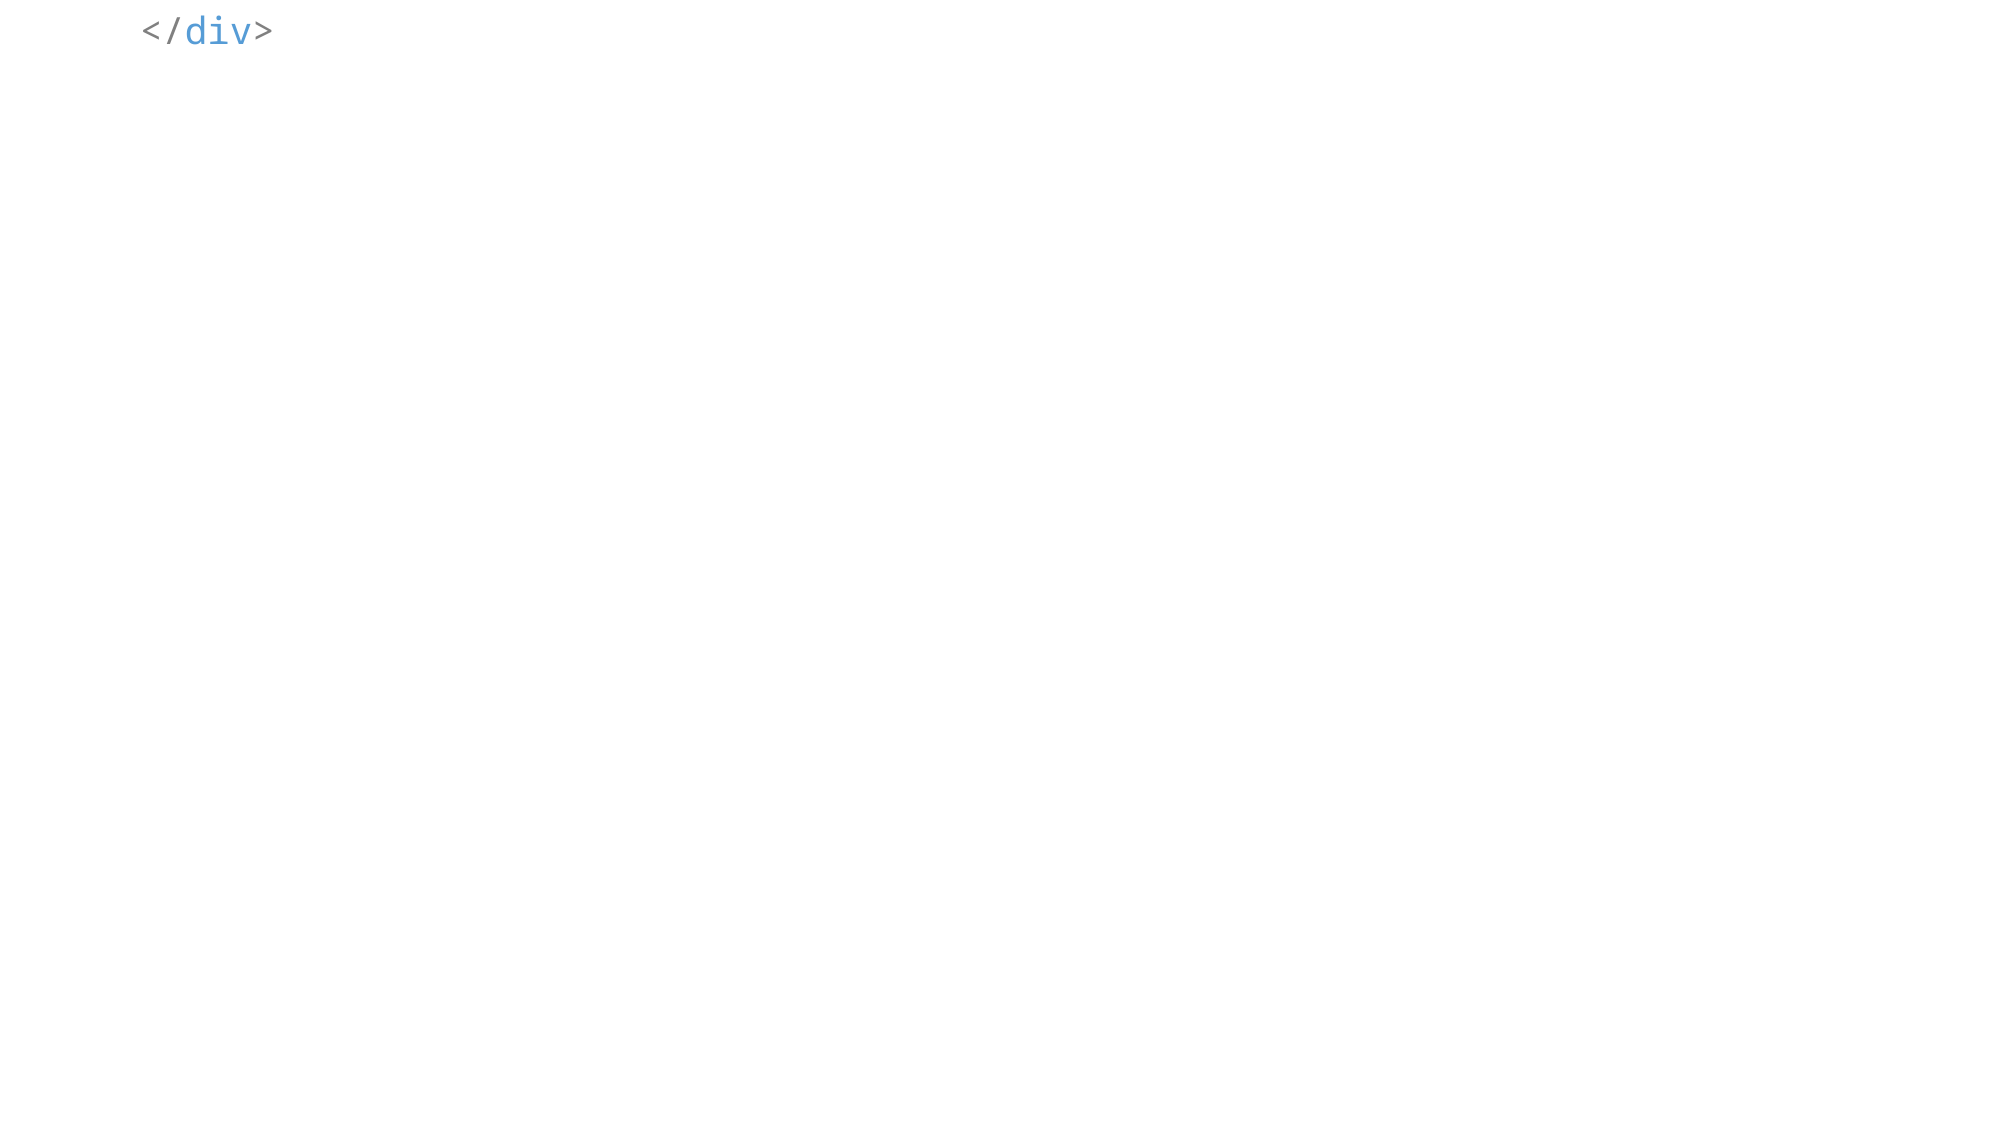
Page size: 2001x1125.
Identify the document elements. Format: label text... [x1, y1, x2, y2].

text_box </div> [0, 0, 290, 60]
